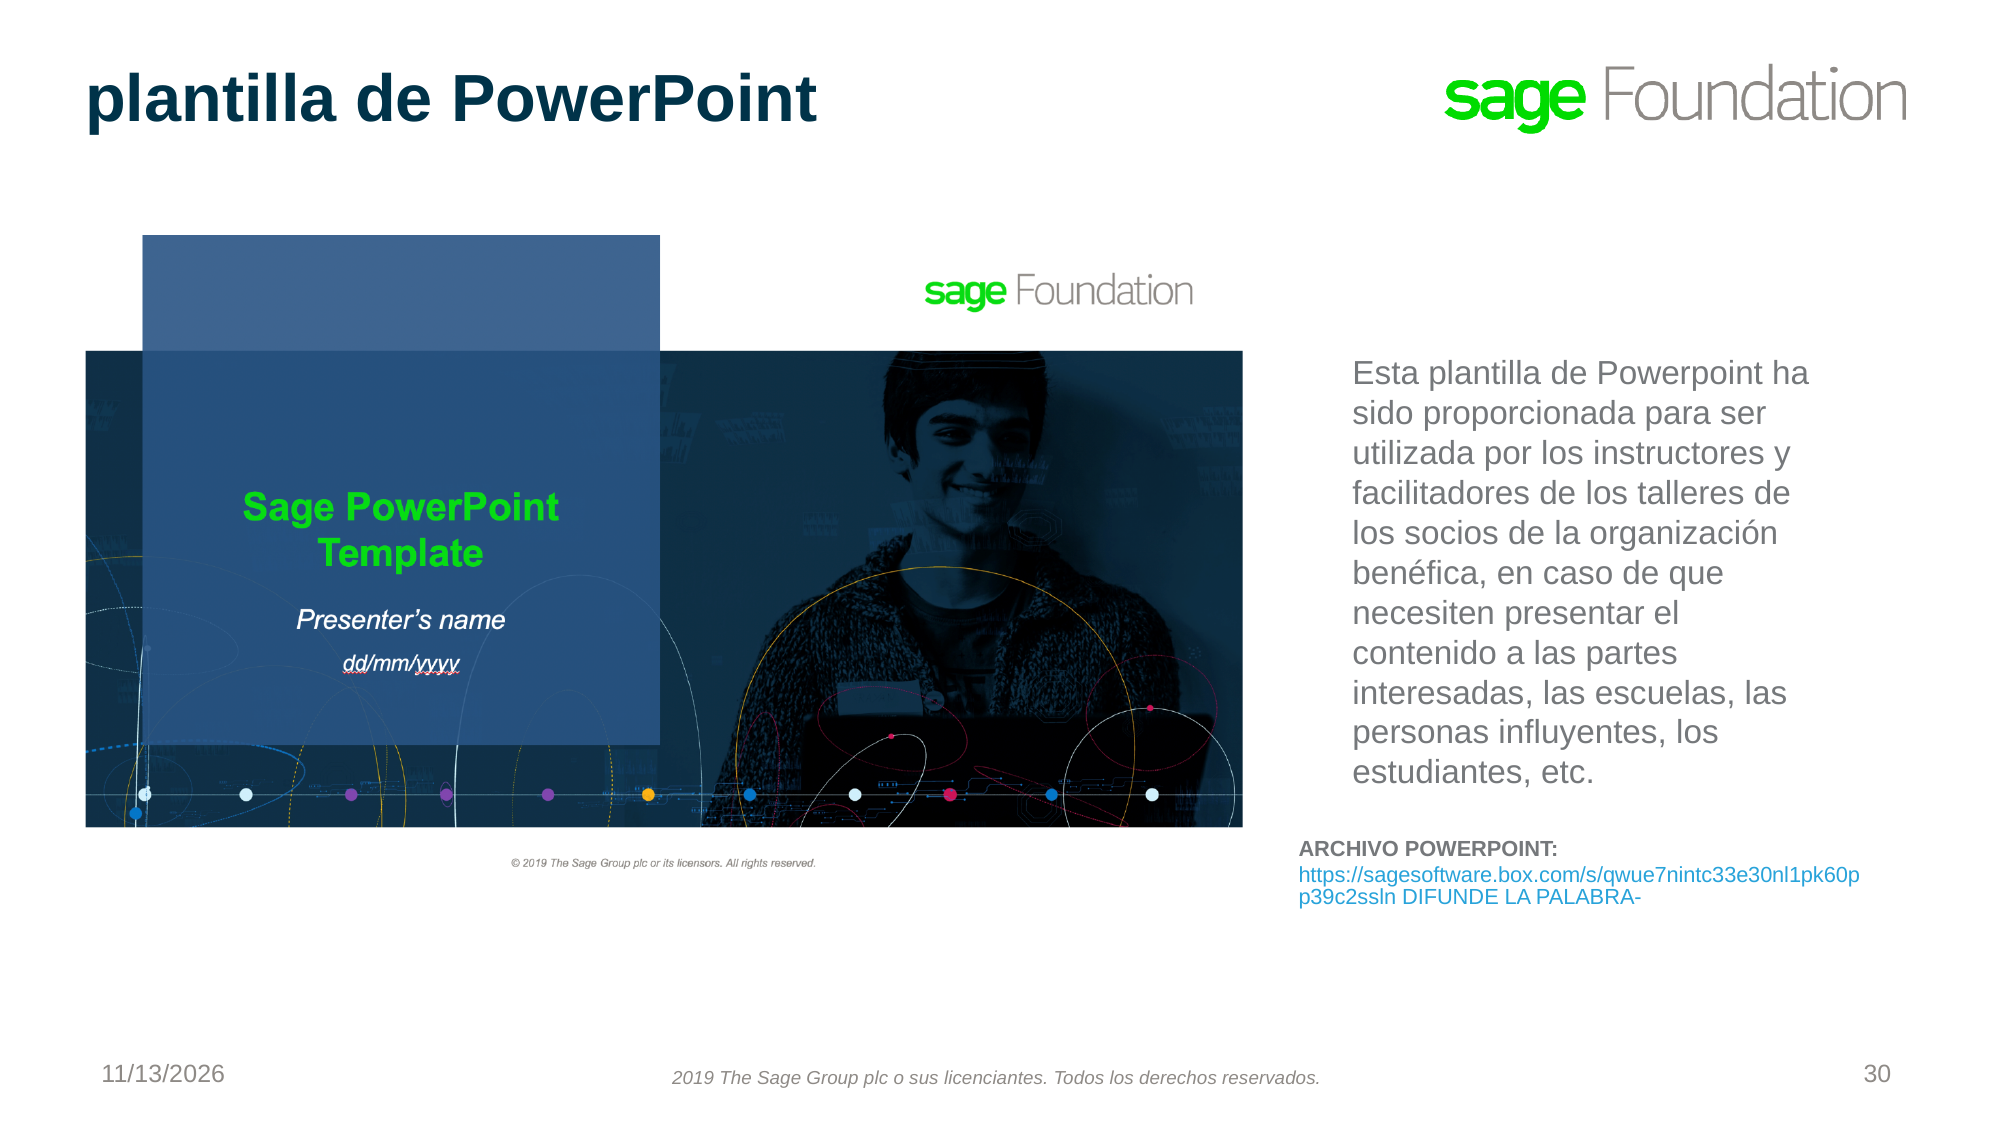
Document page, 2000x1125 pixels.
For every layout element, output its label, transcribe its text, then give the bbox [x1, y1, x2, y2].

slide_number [86, 1042, 537, 1103]
title plantilla de PowerPoint [85, 54, 1356, 153]
slide_number 30 [1456, 1042, 1907, 1103]
picture [85, 235, 1243, 888]
picture [1444, 63, 1906, 134]
text_box Esta plantilla de Powerpoint ha sido proporcionada para ser utilizada por los instructores y facilitadores de los talleres de los socios de la organización benéfica, en caso de que necesiten presentar el contenido a las partes interesadas, las escuelas, las personas influyentes, los estudiantes, etc. [1337, 344, 1828, 838]
text_box ARCHIVO POWERPOINT: https://sagesoftware.box.com/s/qwue7nintc33e30nl1pk60pp39c2ssln DIFUNDE LA PALABRA- [1283, 827, 1882, 895]
